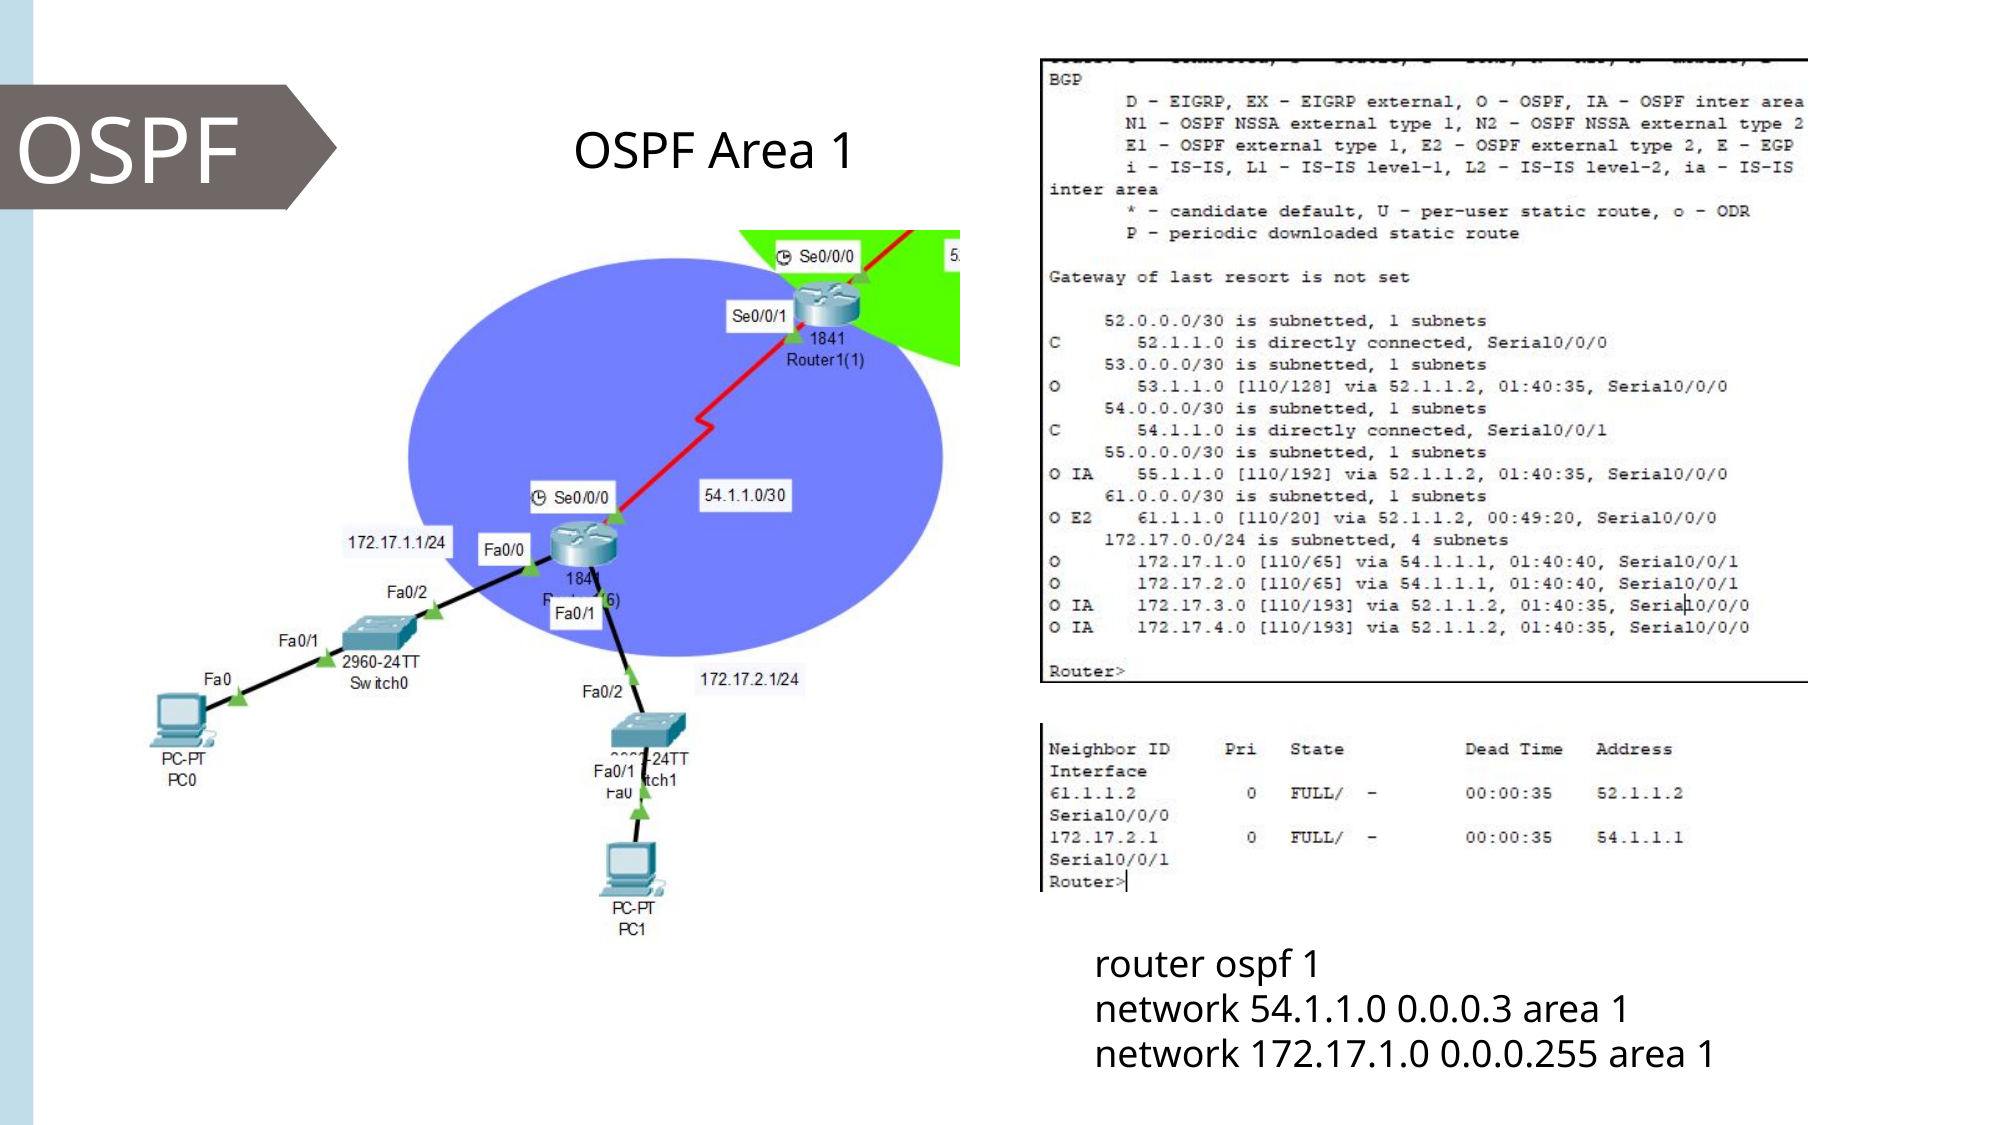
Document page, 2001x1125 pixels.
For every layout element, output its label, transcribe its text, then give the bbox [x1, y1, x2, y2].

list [142, 230, 960, 945]
text_box router ospf 1 network 54.1.1.0 0.0.0.3 area 1 network 172.17.1.0 0.0.0.255 area 1 [1079, 932, 1733, 1083]
picture [1039, 57, 1808, 683]
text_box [0, 0, 338, 1125]
picture [1039, 723, 1714, 892]
text_box OSPF Area 1 [558, 111, 874, 186]
